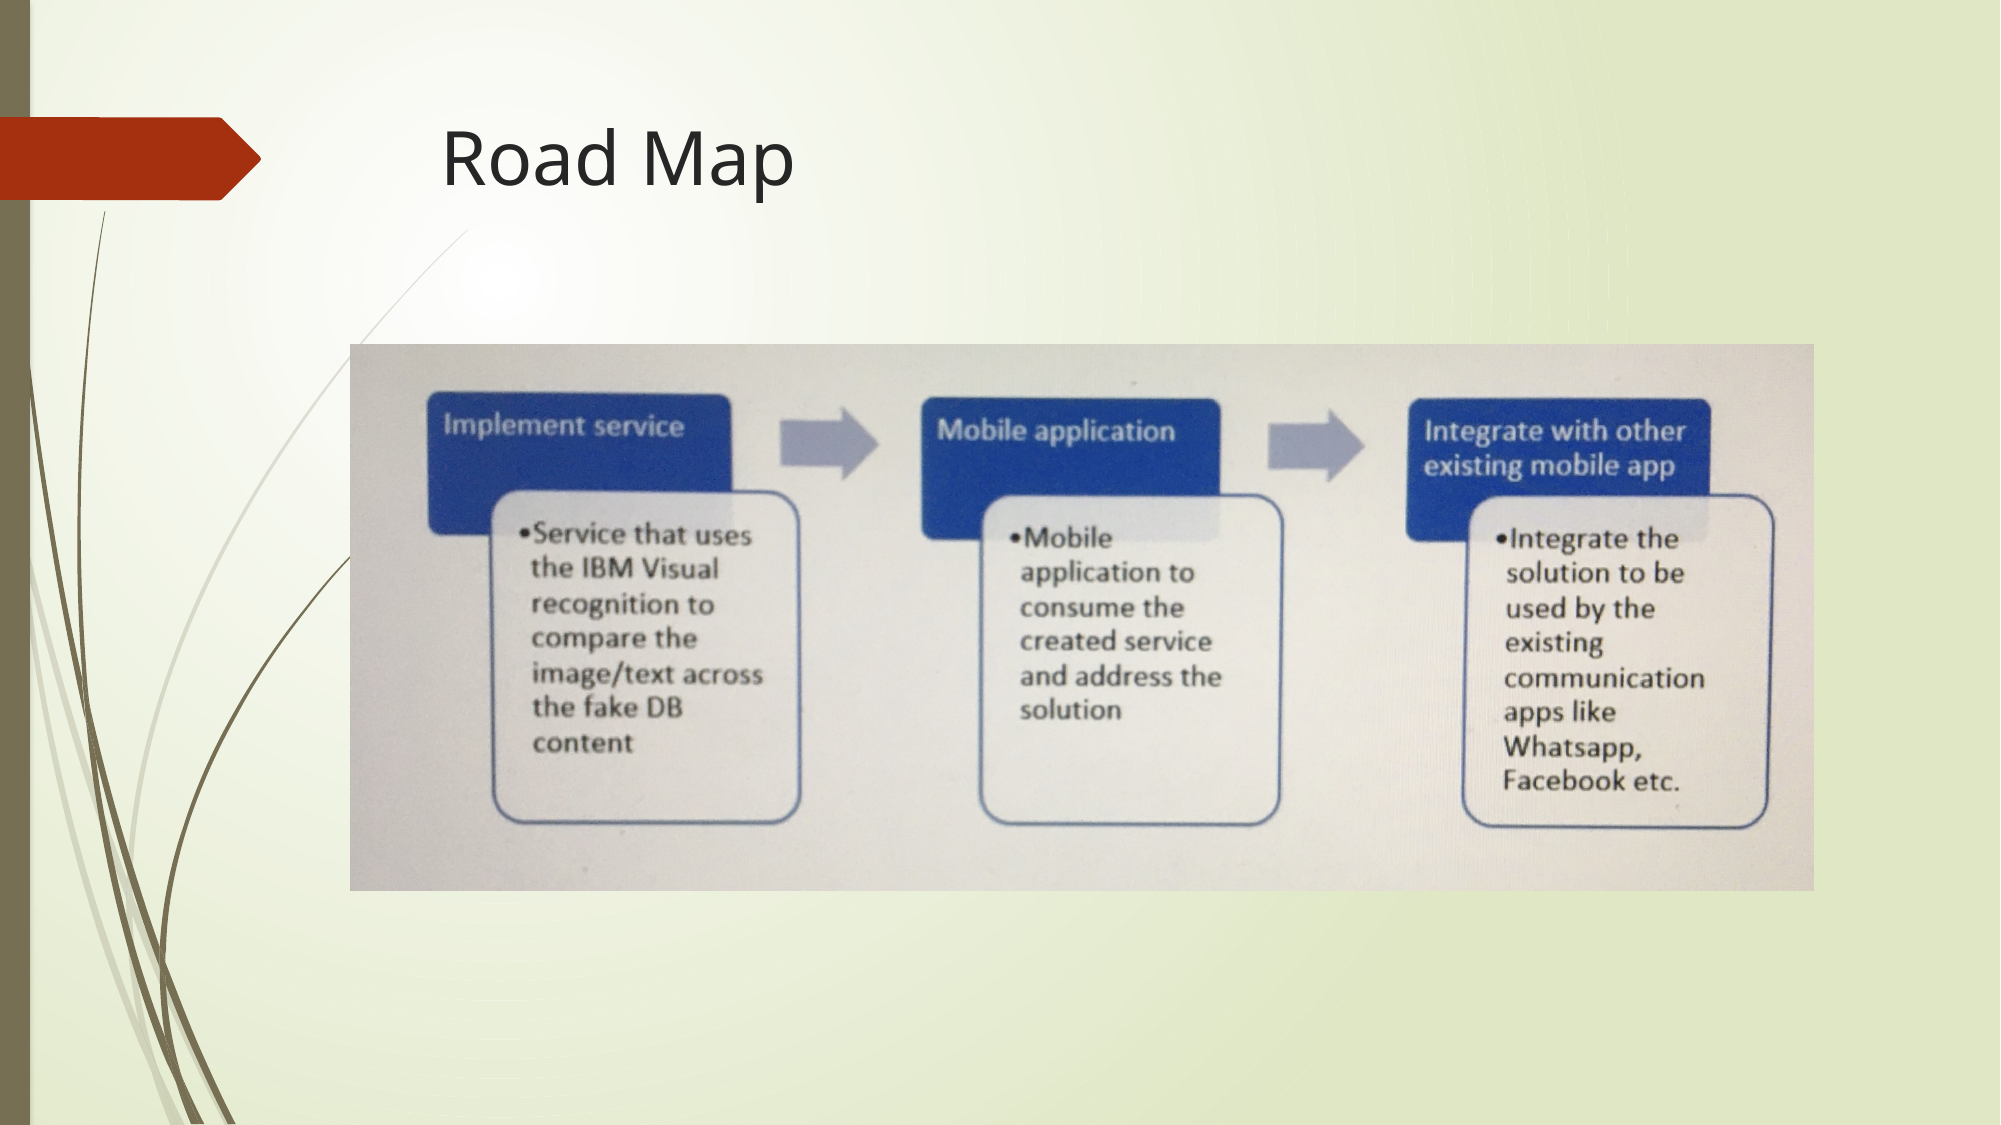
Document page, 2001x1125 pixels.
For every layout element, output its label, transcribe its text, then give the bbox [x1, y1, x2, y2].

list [350, 344, 1814, 891]
title Road Map [425, 102, 1888, 313]
